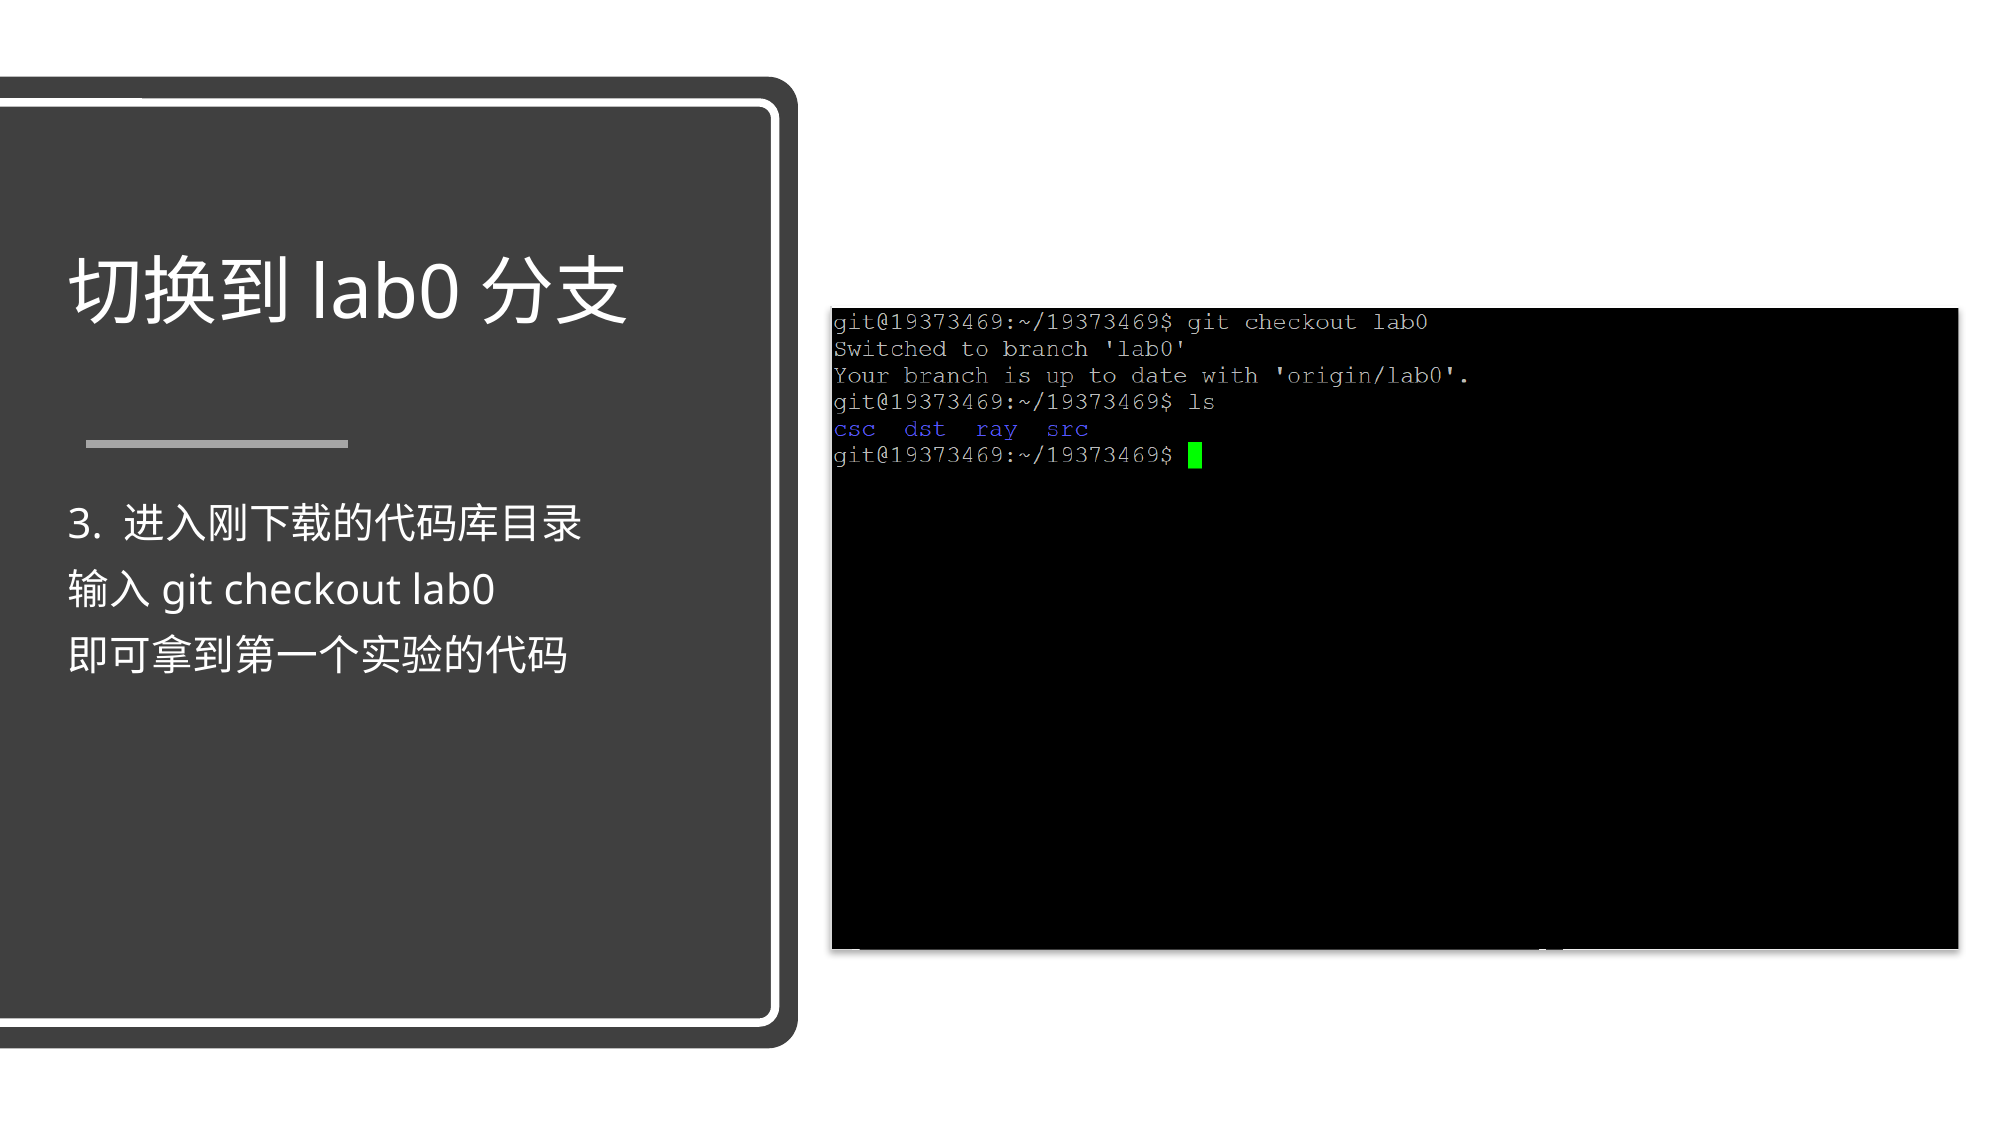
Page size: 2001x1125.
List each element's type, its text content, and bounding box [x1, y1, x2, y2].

text_box [0, 101, 777, 1024]
picture [829, 306, 1959, 950]
text_box [0, 75, 799, 1050]
title 切换到lab0分支 [52, 160, 725, 428]
list 3. 进入刚下载的代码库目录 输入git checkout lab0 即可拿到第一个实验的代码 [52, 495, 725, 995]
